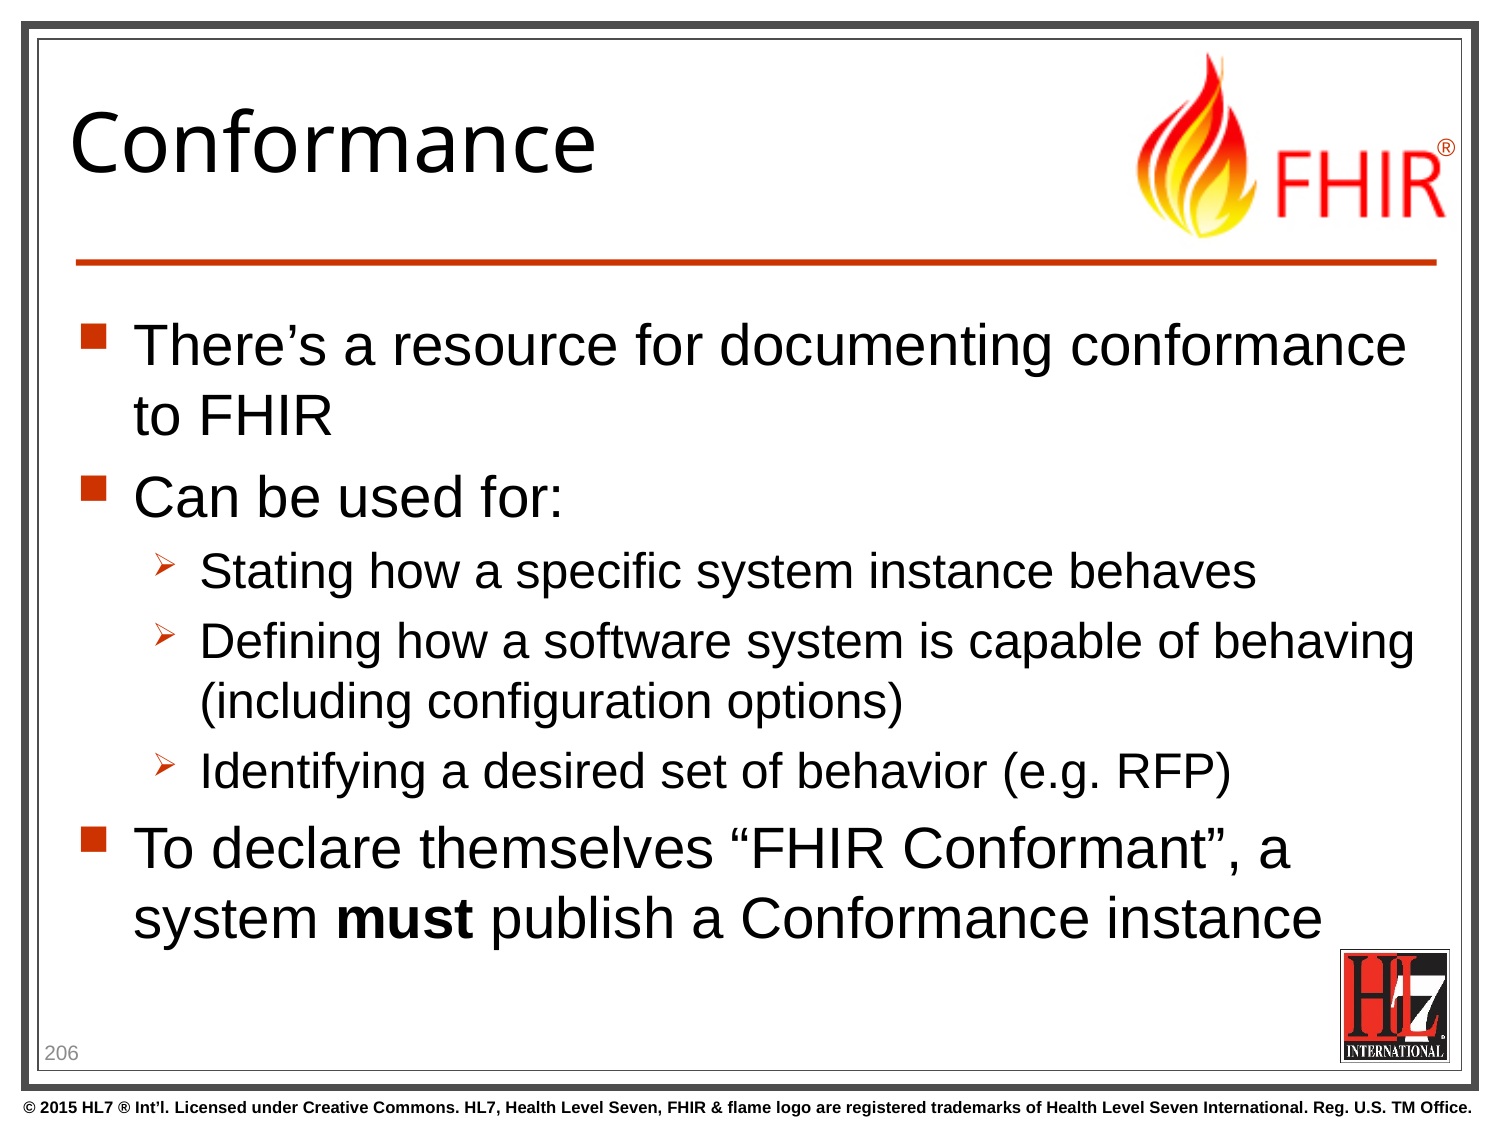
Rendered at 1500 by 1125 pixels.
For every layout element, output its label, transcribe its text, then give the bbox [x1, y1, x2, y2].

slide_number 206 [29, 1034, 148, 1071]
list There’s a resource for documenting conformance to FHIR Can be used for: Stating how a specific system instance behaves Defining how a software system is capable of behaving (including configuration options) Identifying a desired set of behavior (e.g. RFP) To declare themselves “FHIR Conformant”, a system must publish a Conformance instance [62, 299, 1438, 1059]
picture [1340, 949, 1450, 1063]
picture [1124, 42, 1458, 249]
title Conformance [53, 54, 1128, 244]
